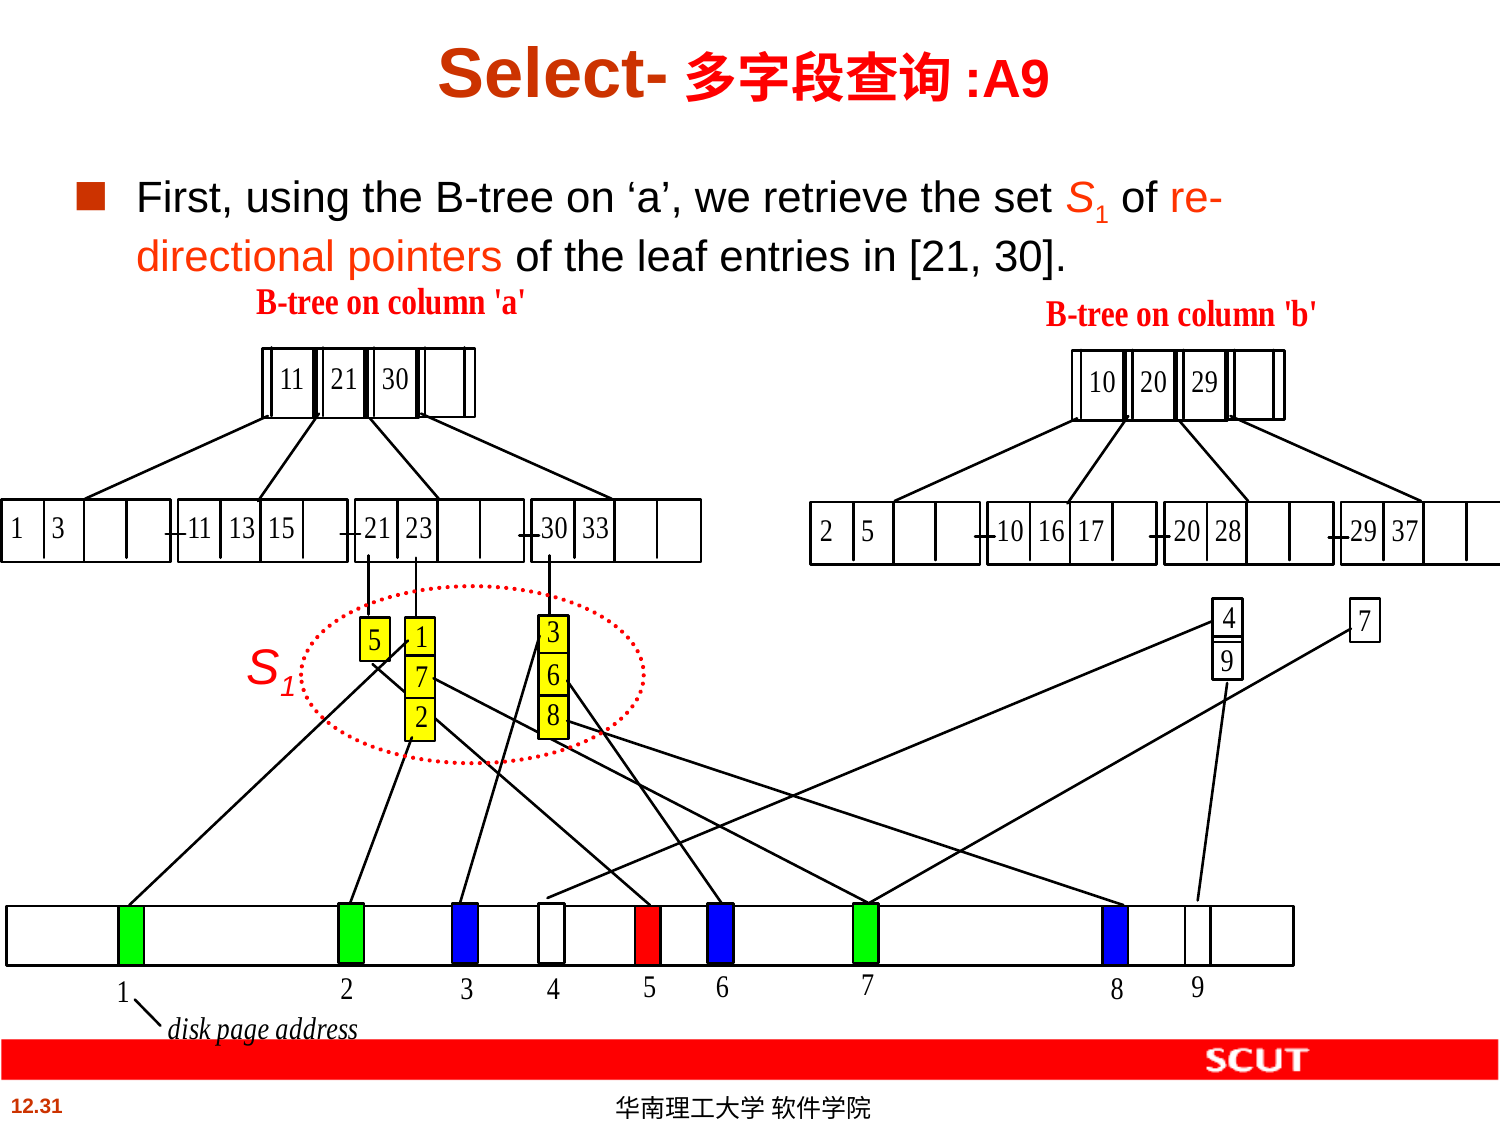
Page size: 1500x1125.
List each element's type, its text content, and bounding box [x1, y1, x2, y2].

picture [0, 1048, 1500, 1083]
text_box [0, 278, 1500, 1048]
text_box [230, 585, 644, 764]
title Select-多字段查询:A9 [37, 18, 1452, 120]
list First, using the B-tree on ‘a’, we retrieve the set S1 of re-directional pointers of the leaf entries in [21, 30]. [64, 160, 1415, 277]
